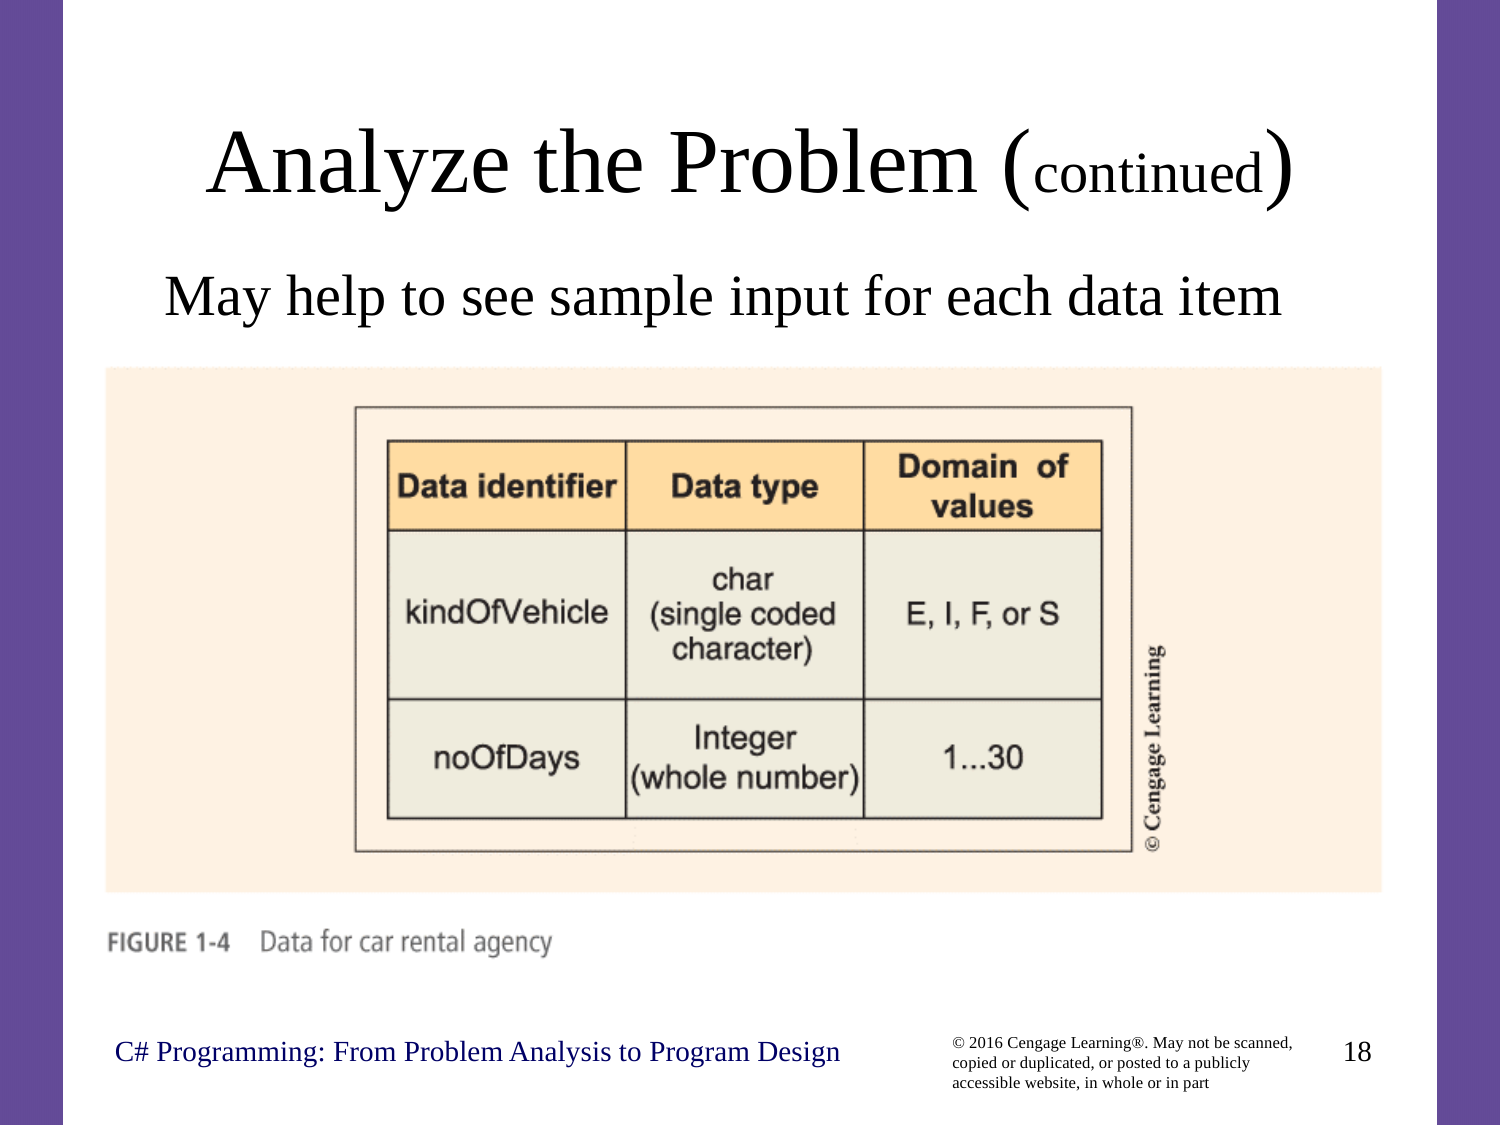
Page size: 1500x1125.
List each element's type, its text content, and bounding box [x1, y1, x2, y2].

picture [0, 0, 63, 1125]
picture [100, 362, 1388, 964]
slide_number 18 [1074, 1024, 1388, 1101]
text_box May help to see sample input for each data item [150, 249, 1450, 335]
title Analyze the Problem (continued) [112, 62, 1388, 250]
picture [1437, 0, 1500, 1125]
footer C# Programming: From Problem Analysis to Program Design [99, 1024, 988, 1101]
